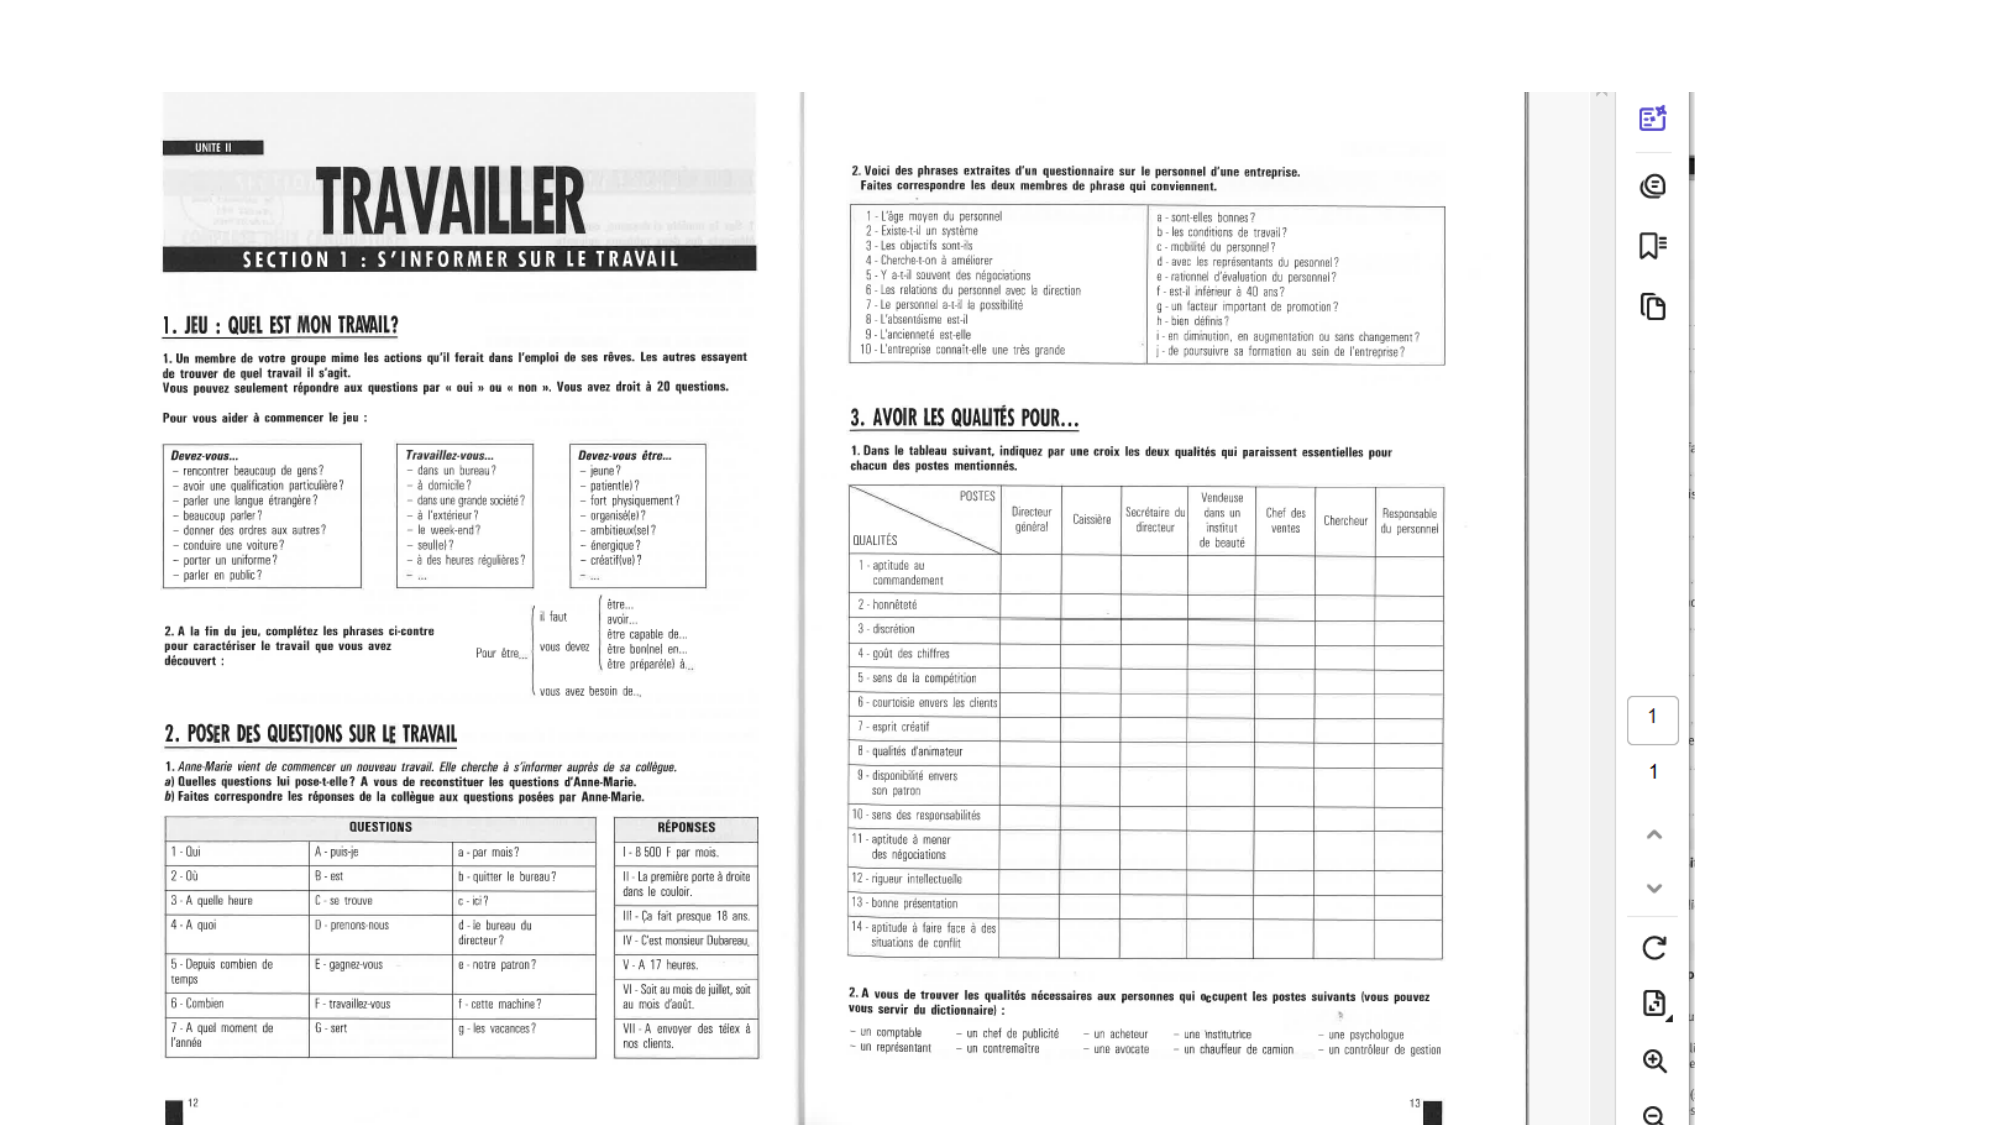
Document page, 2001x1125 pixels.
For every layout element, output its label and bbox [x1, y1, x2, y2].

list [131, 92, 1696, 1125]
